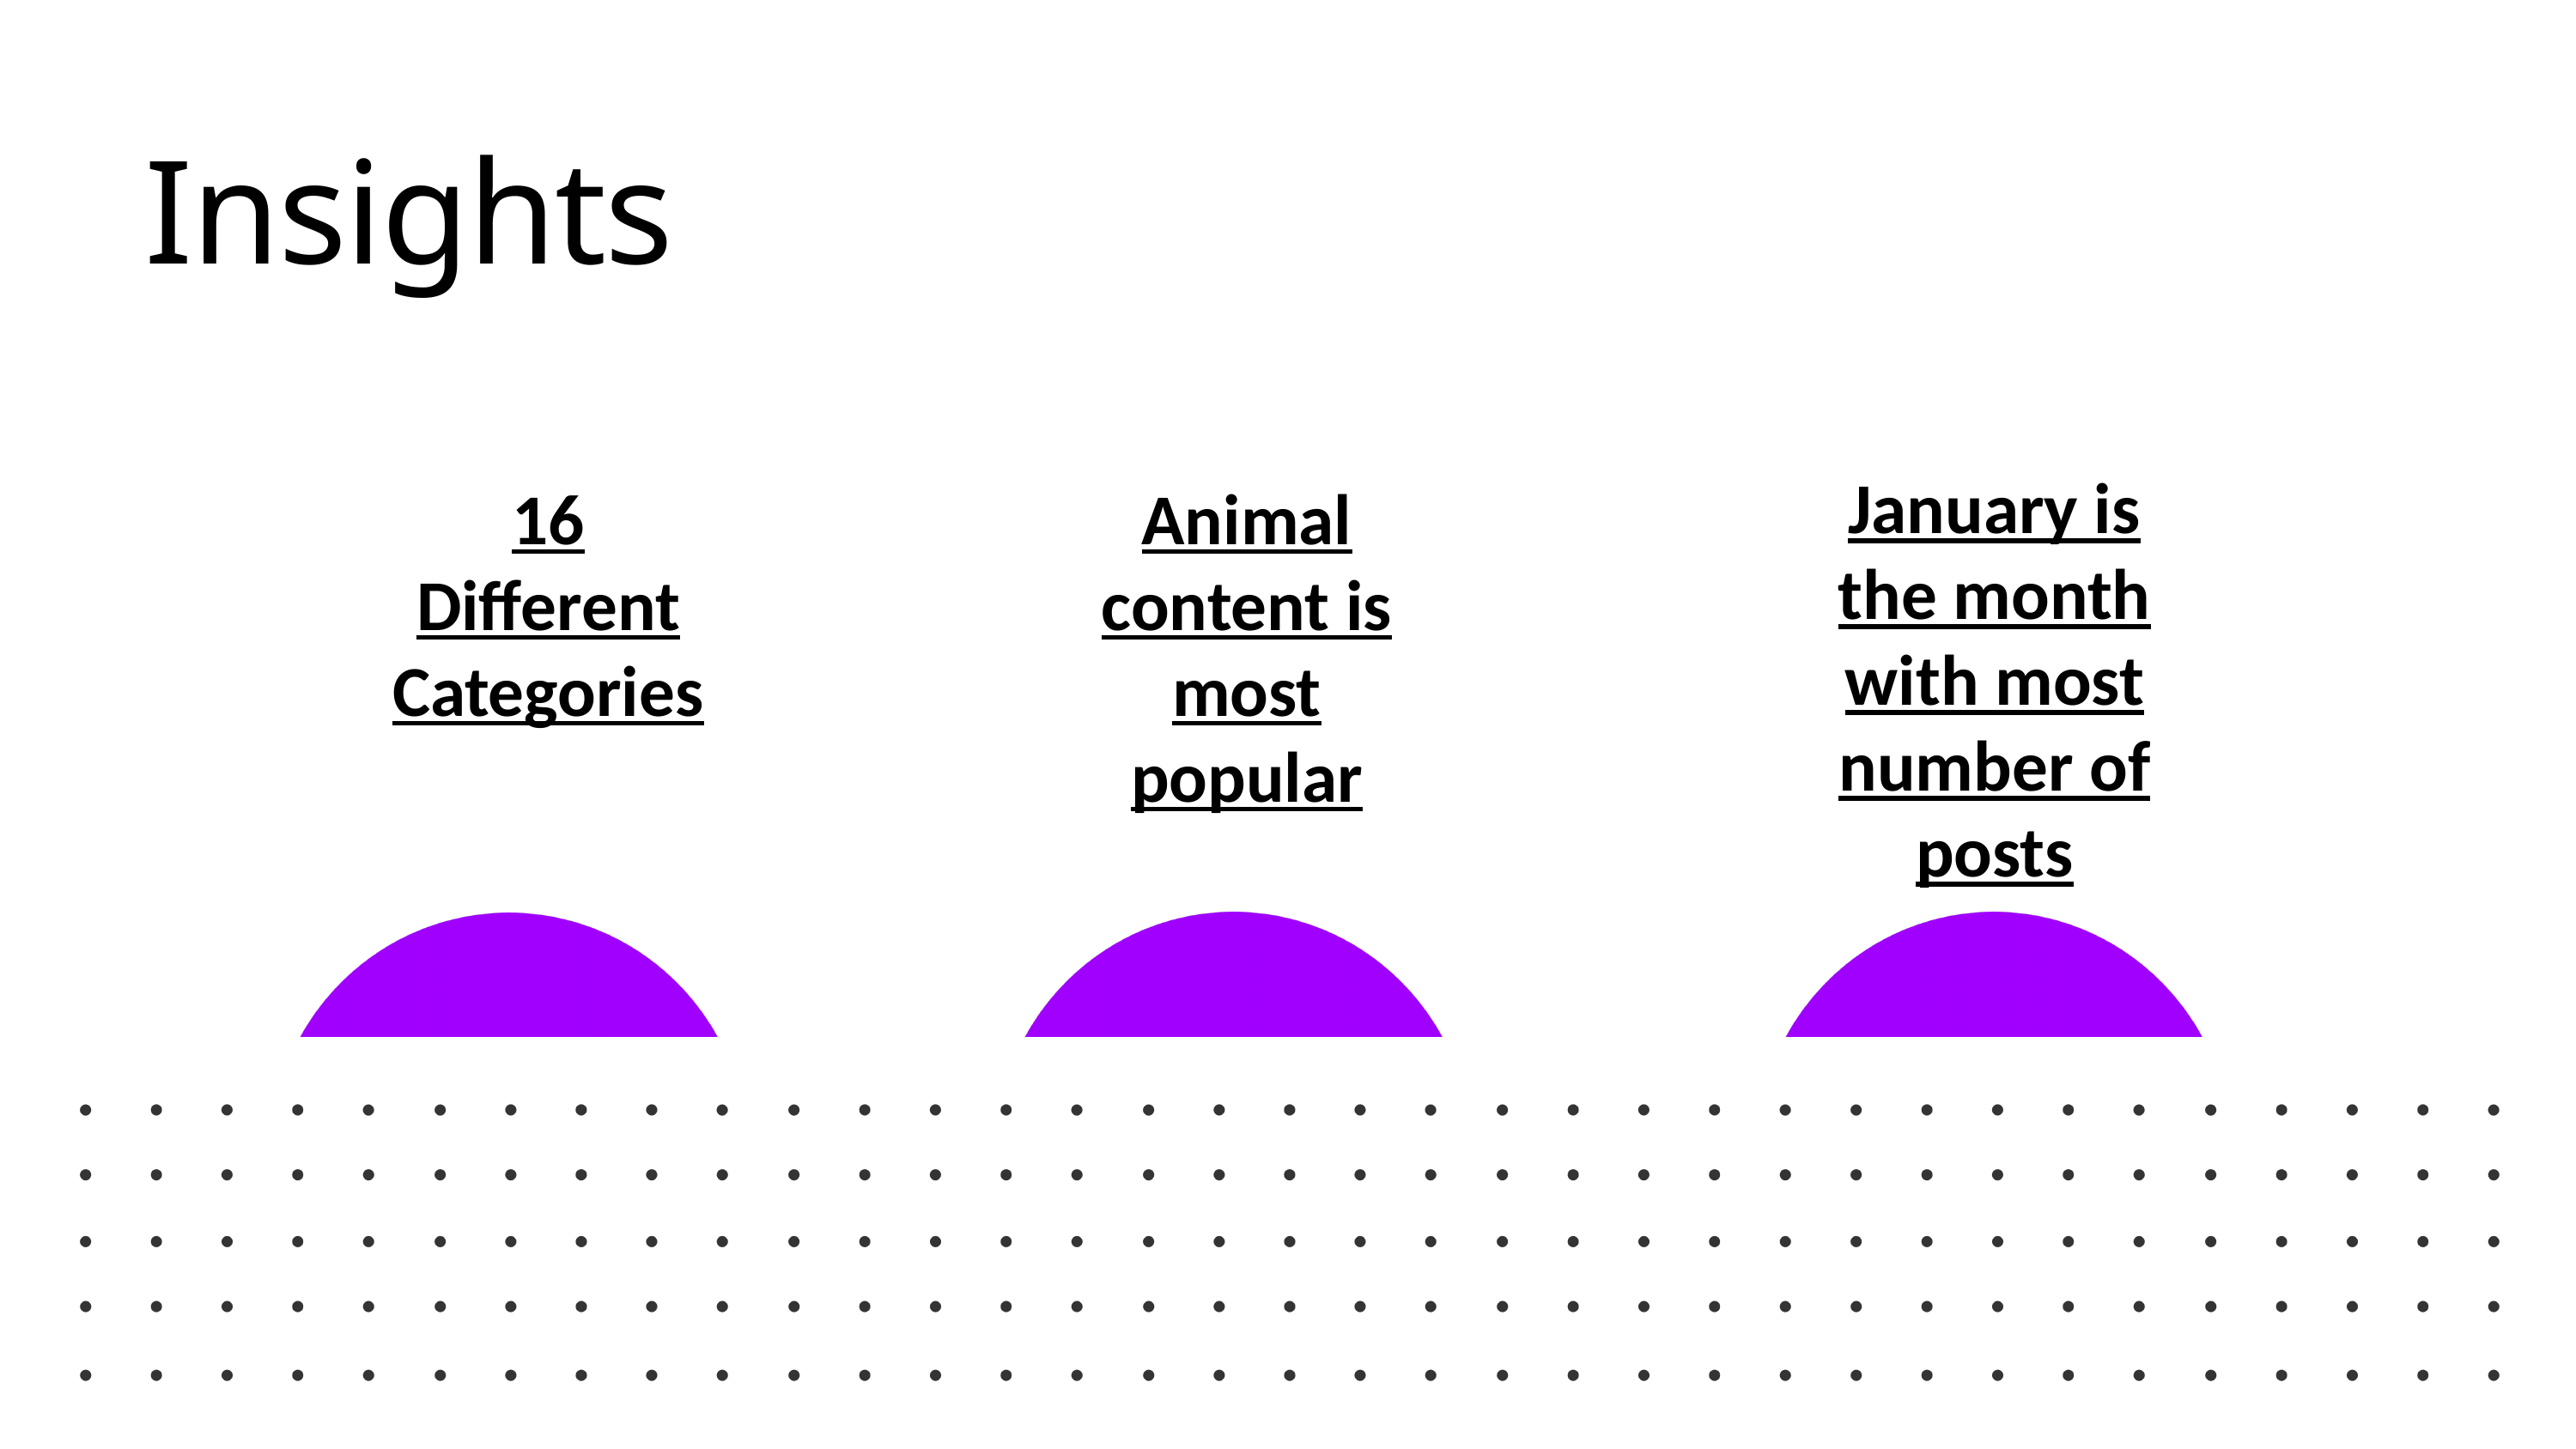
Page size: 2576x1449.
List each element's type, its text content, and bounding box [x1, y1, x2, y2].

text_box Insights [144, 121, 799, 294]
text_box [72, 1099, 2504, 1385]
text_box 16 Different Categories [378, 466, 719, 737]
picture [1024, 912, 1443, 1037]
text_box January is the month with most number of posts [1824, 456, 2165, 898]
text_box Animal content is most popular [1077, 466, 1417, 823]
picture [1784, 912, 2204, 1037]
picture [299, 912, 719, 1037]
